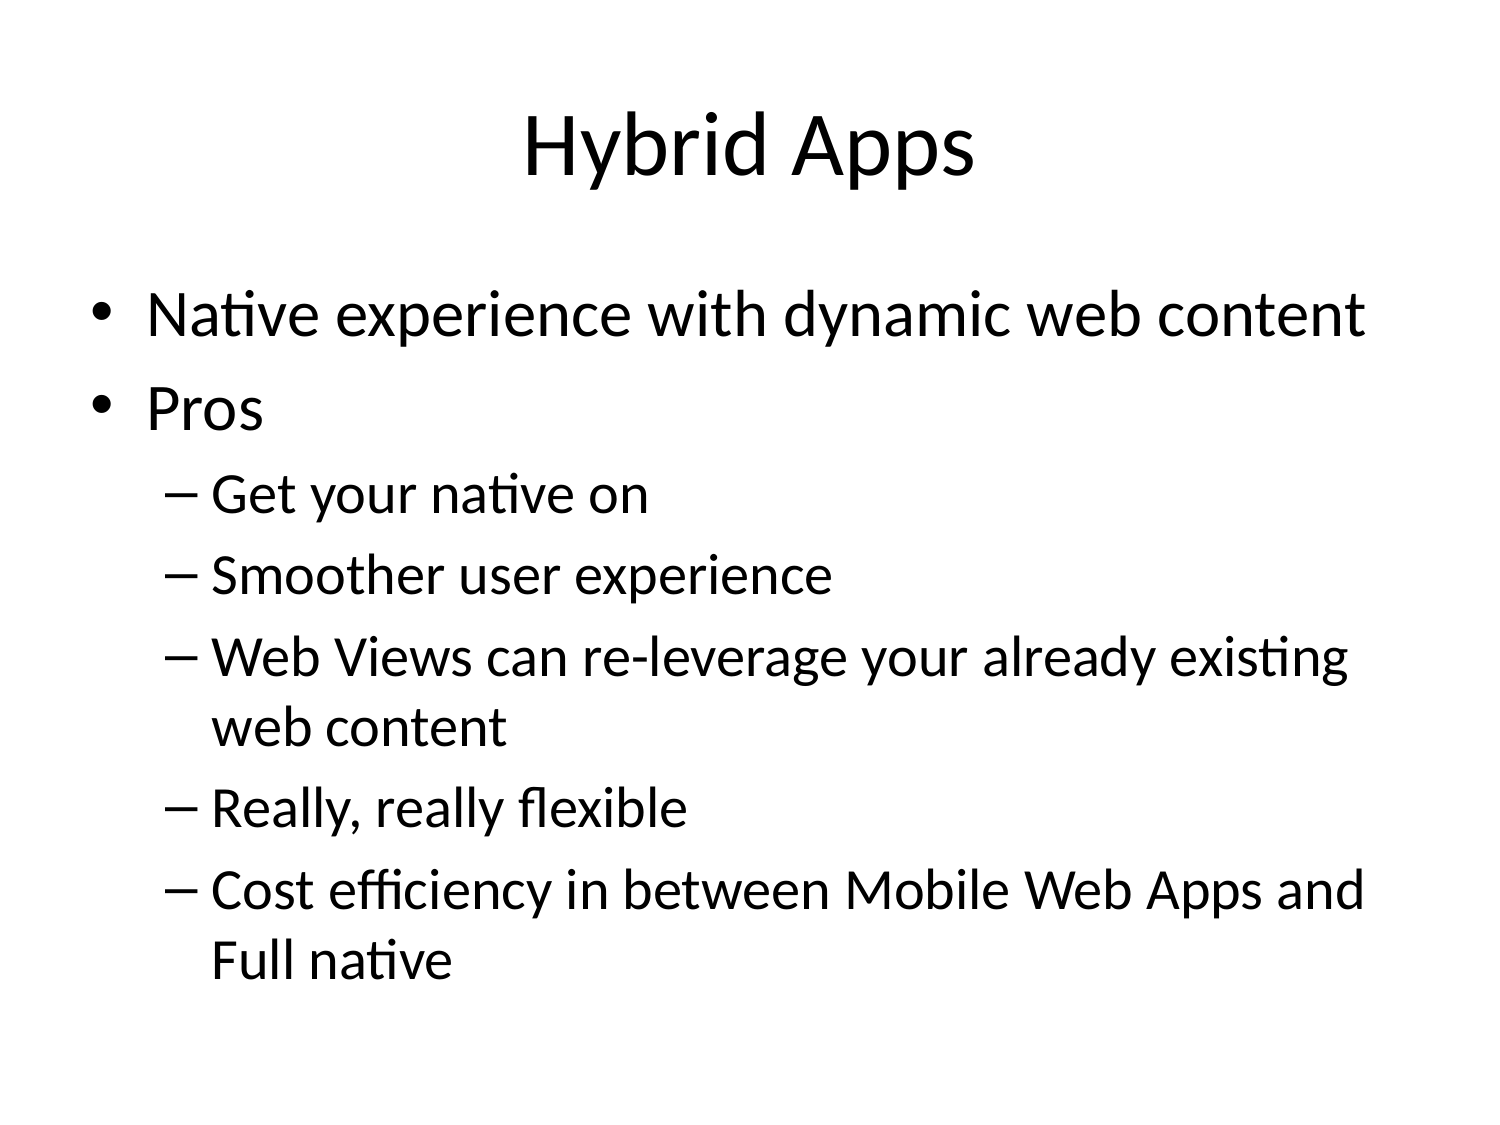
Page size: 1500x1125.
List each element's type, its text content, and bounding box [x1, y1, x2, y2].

title Hybrid Apps [75, 45, 1425, 233]
list Native experience with dynamic web content Pros Get your native on Smoother user experience Web Views can re-leverage your already existing web content Really, really flexible Cost efficiency in between Mobile Web Apps and Full native [75, 262, 1425, 1005]
